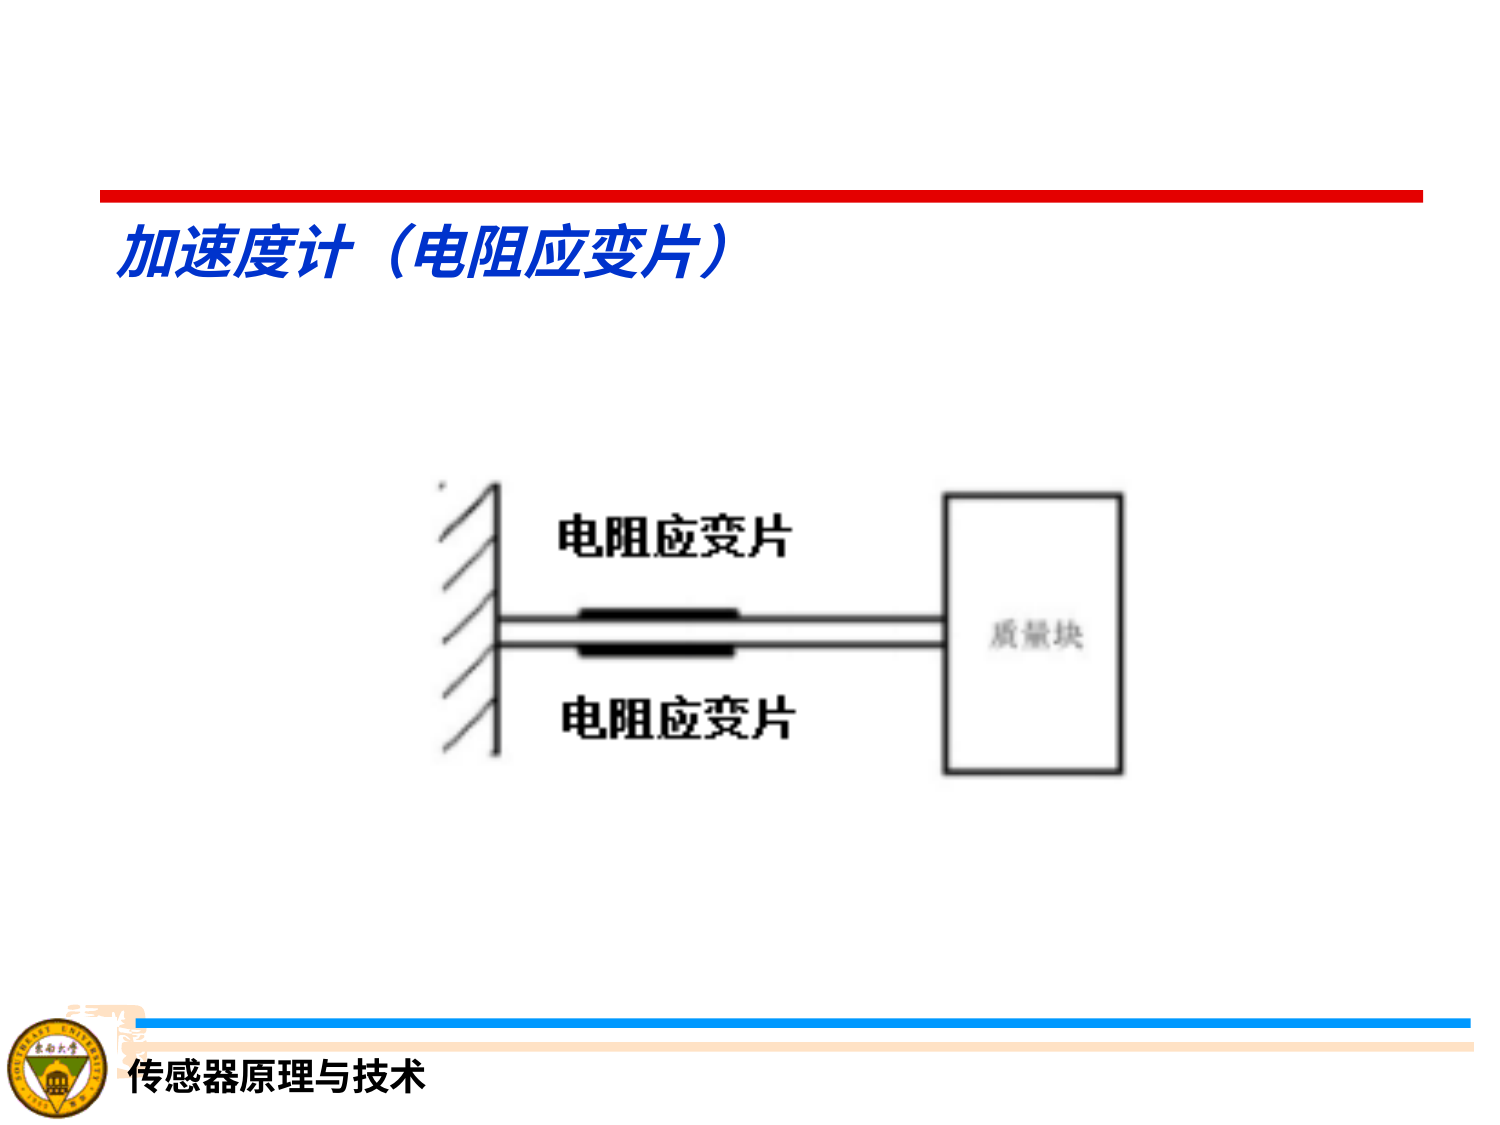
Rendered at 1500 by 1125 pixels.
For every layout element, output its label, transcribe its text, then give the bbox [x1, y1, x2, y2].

picture [397, 431, 1164, 802]
text_box 加速度计（电阻应变片） [41, 208, 880, 293]
picture [0, 1017, 117, 1125]
